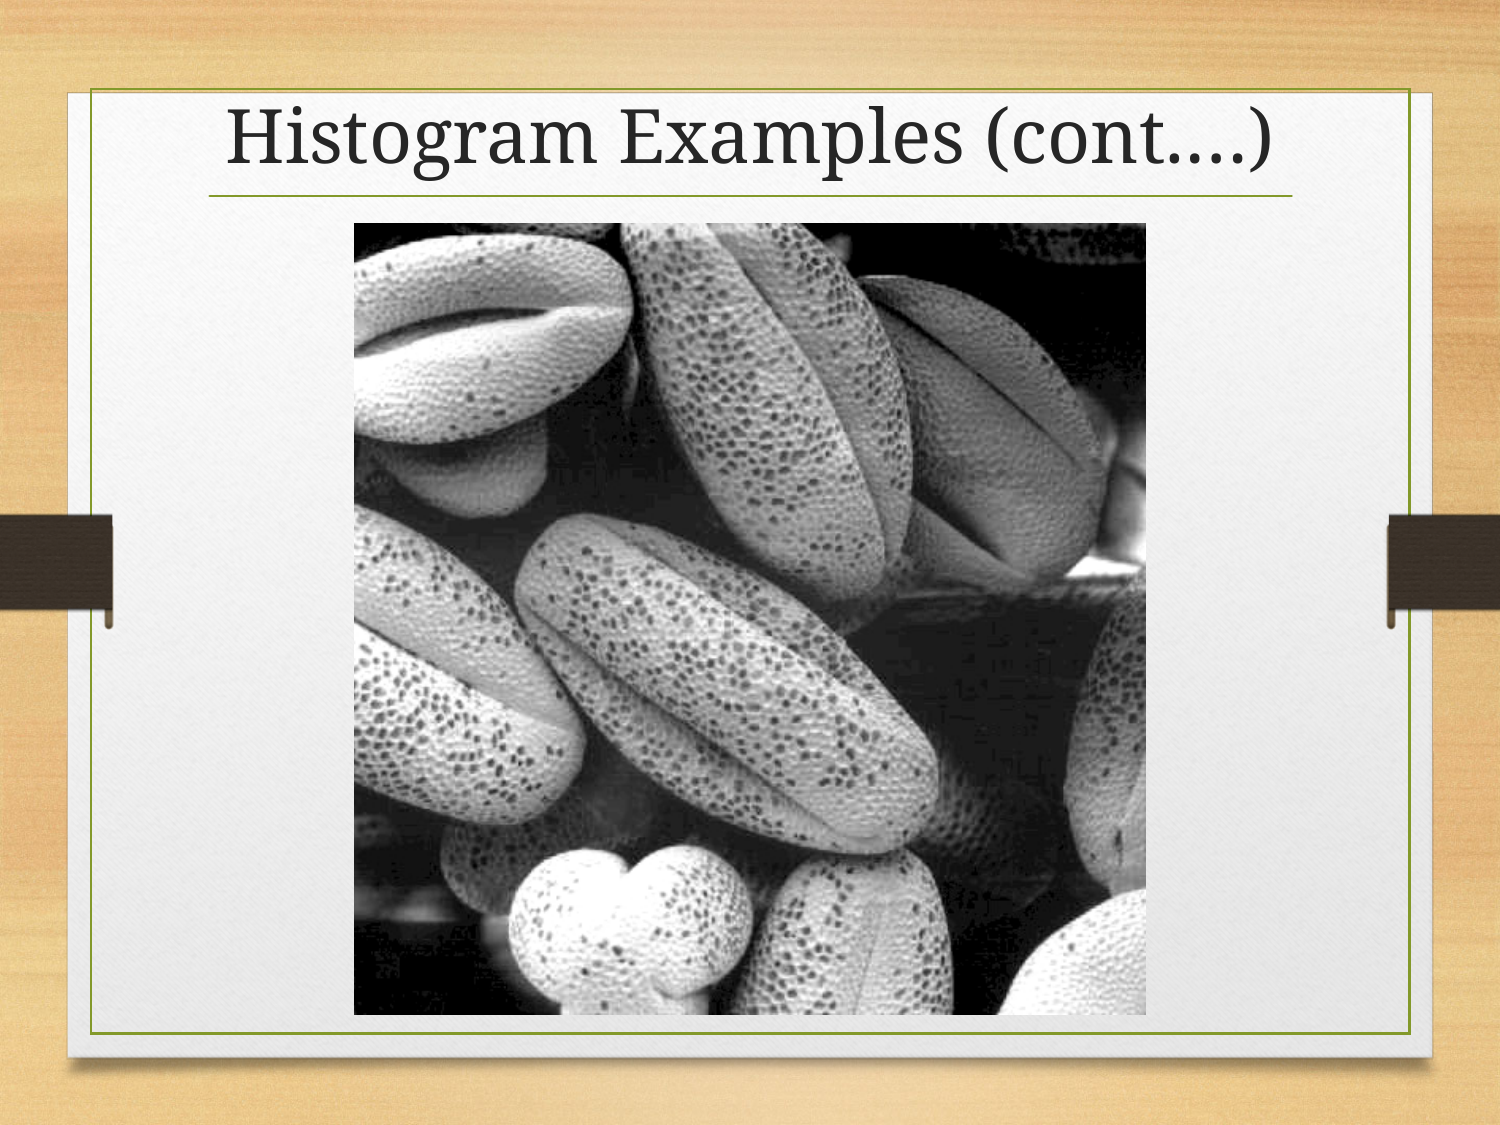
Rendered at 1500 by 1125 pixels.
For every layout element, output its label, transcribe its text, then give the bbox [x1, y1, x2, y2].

picture [0, 0, 1500, 1125]
title Histogram Examples (cont.…) [192, 77, 1309, 191]
